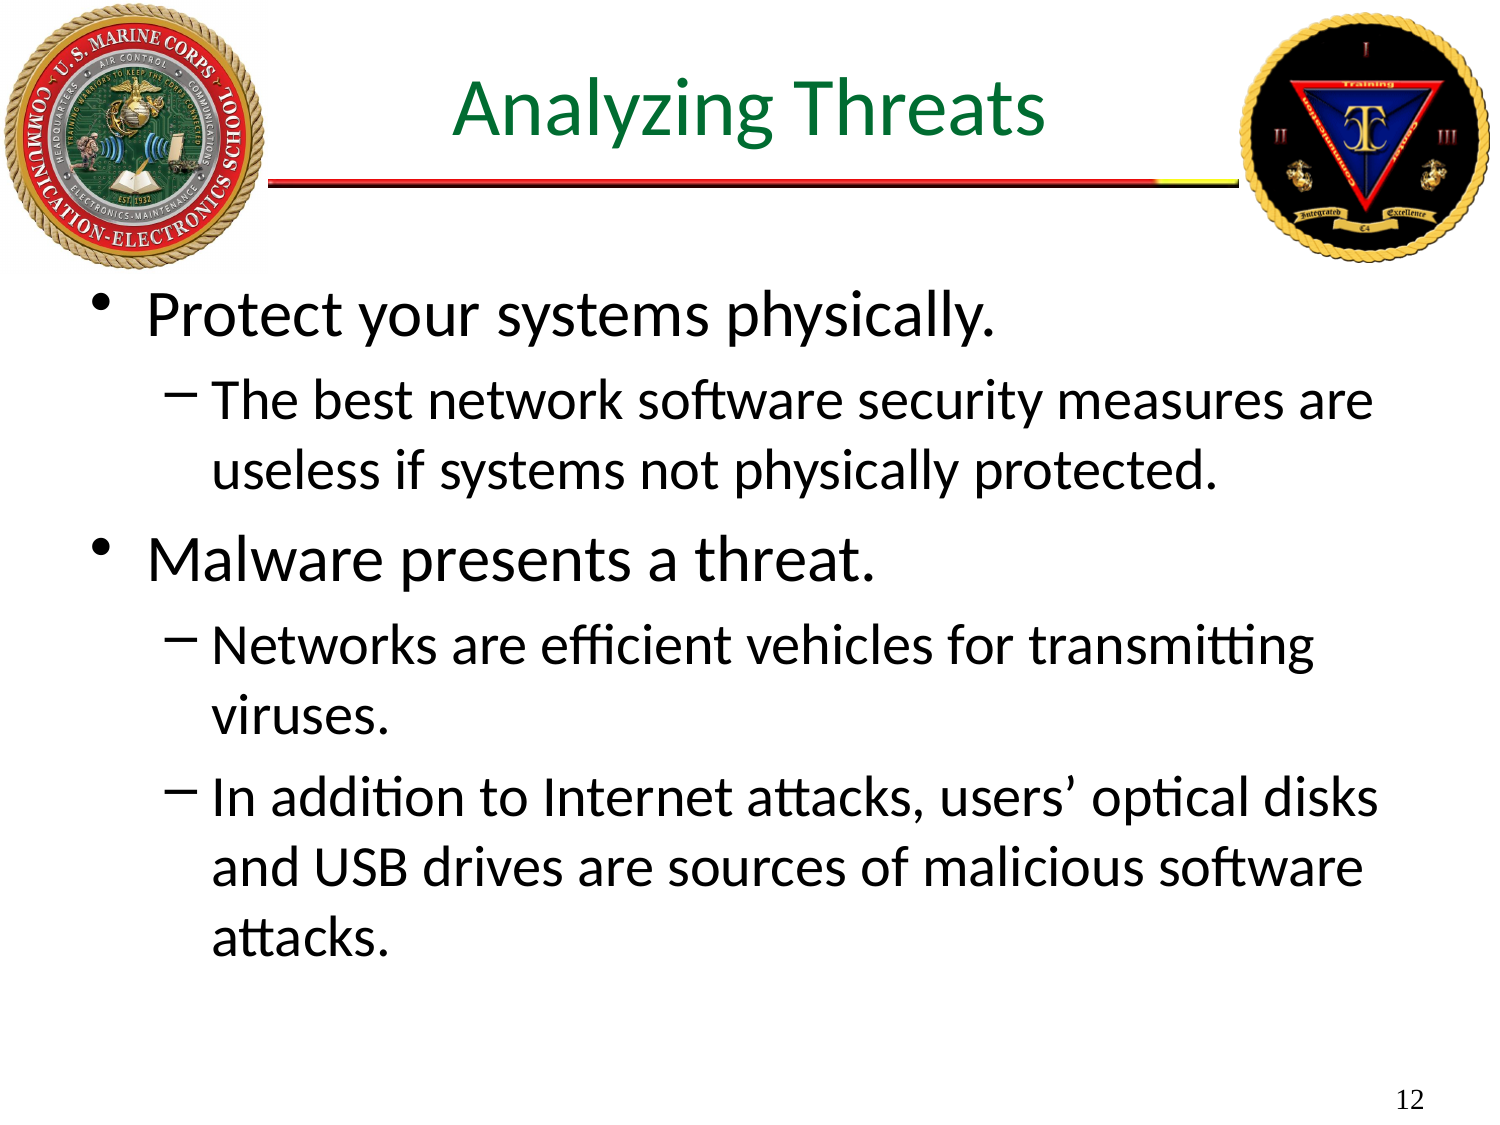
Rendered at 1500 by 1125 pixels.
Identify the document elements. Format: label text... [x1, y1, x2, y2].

title Analyzing Threats [75, 45, 1425, 233]
picture [0, 0, 268, 274]
list Protect your systems physically. The best network software security measures are useless if systems not physically protected. Malware presents a threat. Networks are efficient vehicles for transmitting viruses. In addition to Internet attacks, users’ optical disks and USB drives are sources of malicious software attacks. [75, 262, 1425, 1005]
picture [1239, 12, 1490, 263]
